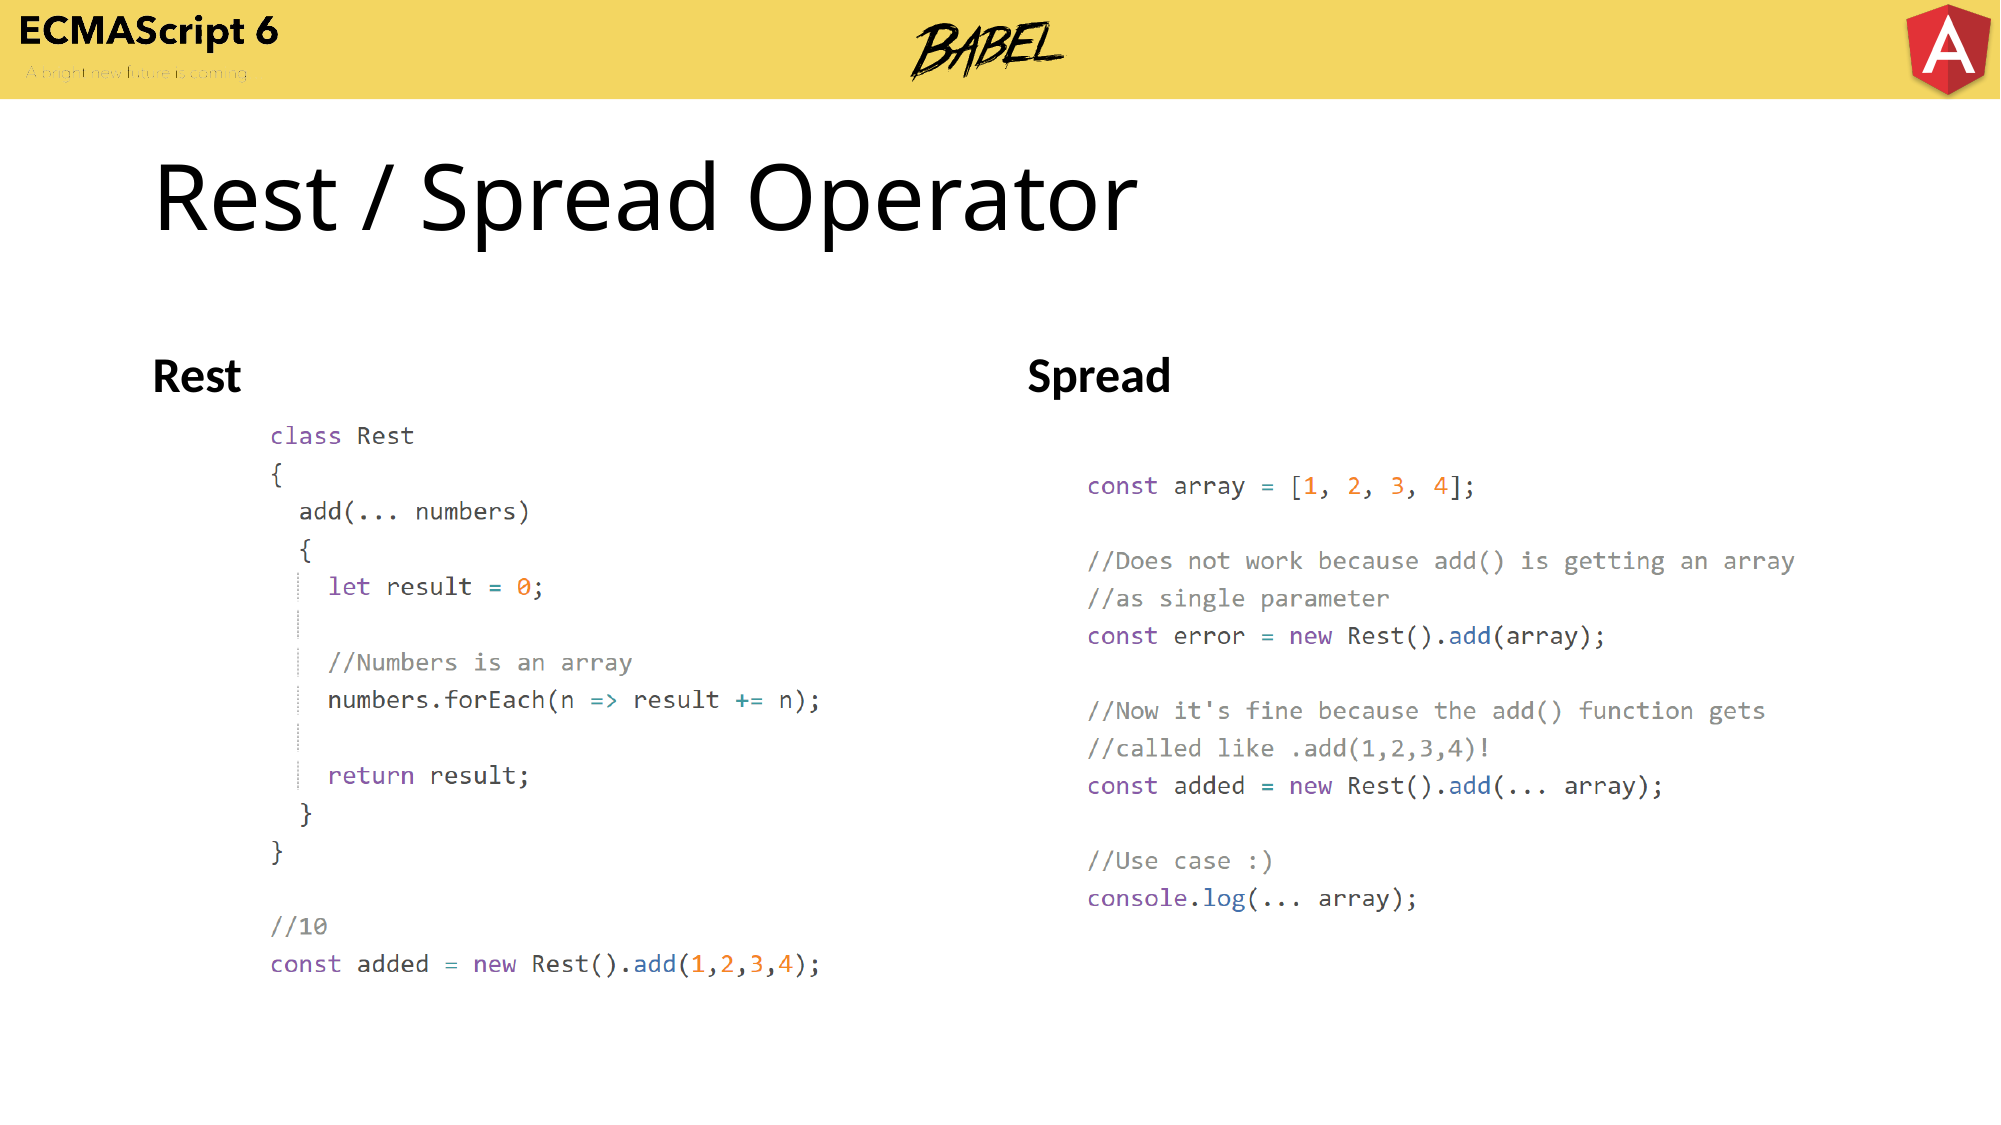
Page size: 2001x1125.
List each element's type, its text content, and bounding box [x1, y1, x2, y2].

list Rest [137, 275, 984, 411]
picture [0, 0, 353, 100]
title Rest / Spread Operator [137, 123, 1863, 278]
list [1079, 410, 1801, 1016]
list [264, 410, 858, 1016]
picture [1902, 0, 1995, 100]
picture [885, 0, 1091, 121]
list Spread [1012, 275, 1863, 411]
